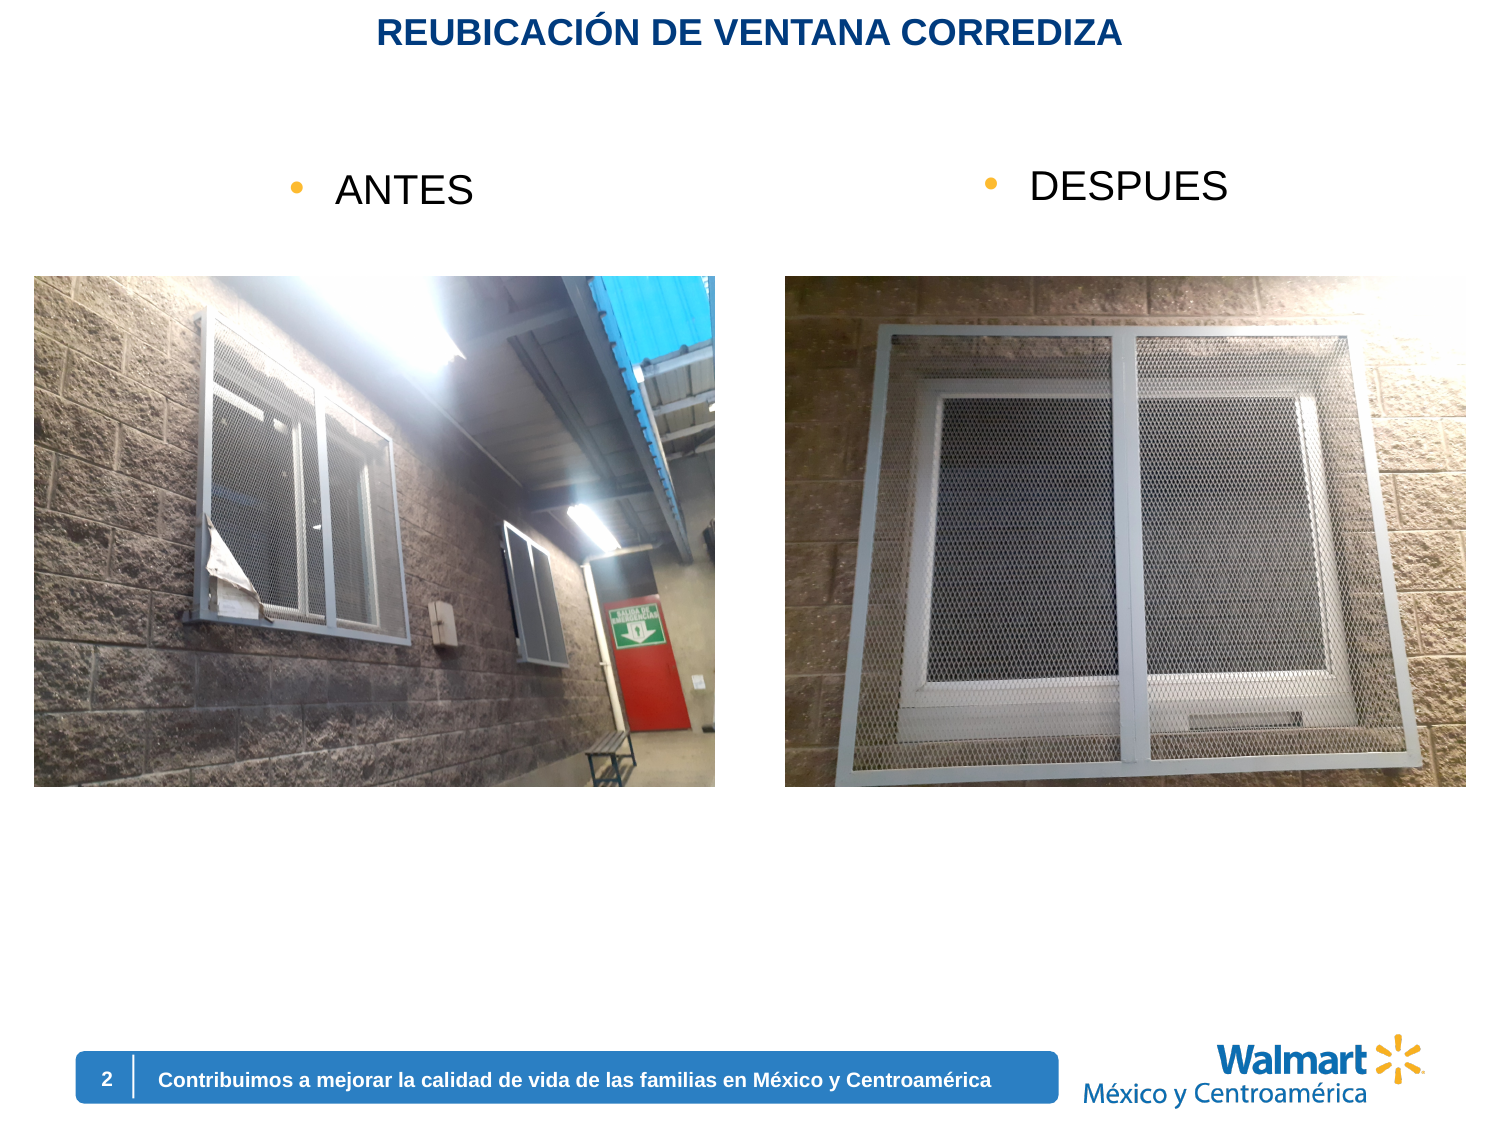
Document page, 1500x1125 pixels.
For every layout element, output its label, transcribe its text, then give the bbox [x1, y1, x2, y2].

text_box DESPUES [799, 151, 1412, 274]
picture [785, 276, 1467, 787]
picture [33, 276, 715, 787]
text_box ANTES [74, 162, 688, 274]
footer Contribuimos a mejorar la calidad de vida de las familias en México y Centroamérica [142, 1058, 1024, 1093]
picture [1084, 1034, 1425, 1109]
title REUBICACIÓN DE VENTANA CORREDIZA [74, 0, 1426, 61]
